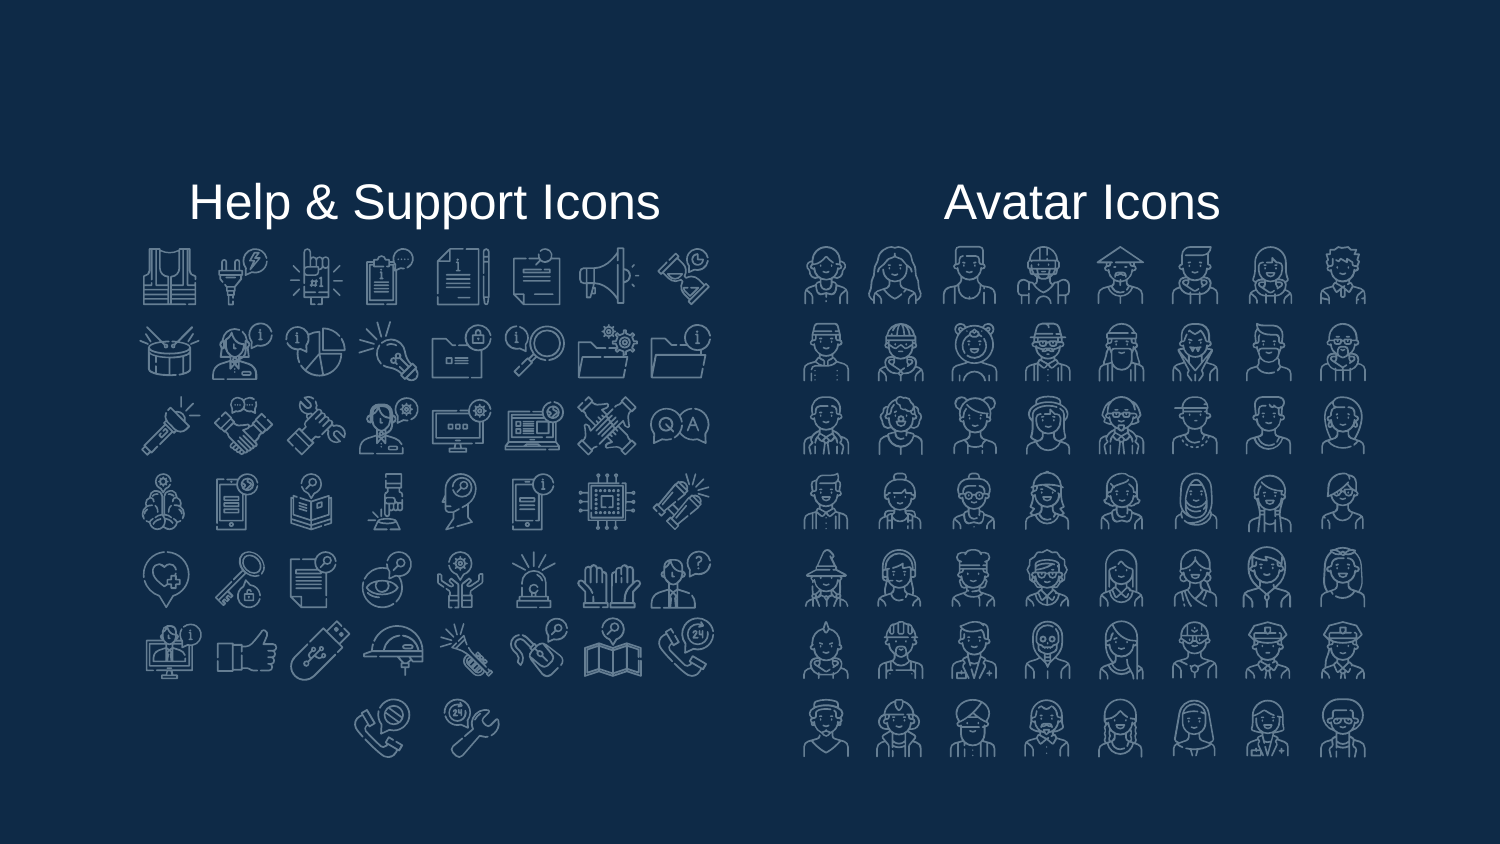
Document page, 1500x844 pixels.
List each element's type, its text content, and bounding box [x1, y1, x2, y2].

text_box [577, 396, 637, 456]
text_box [951, 322, 998, 382]
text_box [1245, 322, 1293, 382]
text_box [1319, 698, 1366, 758]
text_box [1097, 698, 1143, 758]
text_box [503, 325, 567, 378]
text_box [141, 472, 186, 531]
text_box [289, 247, 344, 306]
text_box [213, 396, 274, 456]
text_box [142, 550, 190, 609]
text_box [216, 629, 278, 672]
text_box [1248, 245, 1293, 305]
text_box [803, 698, 850, 758]
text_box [1247, 474, 1292, 533]
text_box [211, 322, 273, 381]
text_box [1016, 245, 1071, 305]
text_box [953, 396, 998, 455]
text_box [949, 698, 996, 758]
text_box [1172, 322, 1219, 382]
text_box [511, 550, 557, 609]
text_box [358, 396, 420, 455]
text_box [1025, 548, 1070, 608]
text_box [804, 548, 849, 608]
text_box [802, 620, 850, 680]
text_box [1023, 699, 1070, 758]
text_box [1098, 322, 1145, 382]
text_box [576, 563, 642, 609]
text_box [1242, 545, 1292, 609]
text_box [431, 398, 492, 453]
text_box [289, 550, 337, 609]
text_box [951, 548, 996, 608]
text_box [512, 247, 561, 306]
text_box [286, 395, 346, 456]
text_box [1319, 245, 1366, 305]
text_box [803, 395, 850, 455]
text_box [877, 322, 924, 382]
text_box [1173, 548, 1218, 608]
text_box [1024, 322, 1072, 382]
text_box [578, 473, 636, 531]
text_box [877, 548, 922, 608]
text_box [867, 245, 923, 305]
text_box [657, 617, 715, 678]
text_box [431, 324, 493, 379]
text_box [439, 622, 494, 677]
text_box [284, 325, 346, 377]
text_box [140, 395, 201, 456]
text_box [1024, 470, 1070, 531]
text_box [649, 407, 710, 445]
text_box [951, 620, 998, 680]
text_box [1321, 396, 1365, 455]
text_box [1024, 620, 1071, 680]
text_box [1098, 395, 1145, 455]
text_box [1171, 395, 1219, 455]
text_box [942, 245, 997, 305]
title Avatar Icons [797, 154, 1369, 234]
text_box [878, 395, 924, 456]
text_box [145, 623, 204, 680]
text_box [1100, 472, 1144, 530]
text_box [1245, 395, 1292, 455]
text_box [1171, 621, 1218, 679]
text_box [1171, 245, 1219, 305]
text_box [367, 472, 404, 531]
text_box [875, 698, 923, 758]
title Help & Support Icons [139, 154, 711, 234]
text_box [1174, 472, 1218, 530]
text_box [289, 620, 351, 681]
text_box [803, 472, 849, 530]
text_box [353, 698, 411, 759]
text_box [583, 617, 643, 678]
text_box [1320, 620, 1366, 680]
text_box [508, 617, 569, 678]
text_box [952, 472, 996, 530]
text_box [1319, 322, 1367, 382]
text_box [577, 323, 639, 379]
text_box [650, 323, 712, 379]
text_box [365, 247, 416, 306]
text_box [443, 698, 500, 759]
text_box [1172, 699, 1216, 757]
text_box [1320, 546, 1366, 608]
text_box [218, 248, 269, 306]
text_box [143, 248, 197, 306]
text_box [1246, 699, 1290, 757]
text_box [878, 472, 922, 530]
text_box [436, 550, 484, 609]
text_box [361, 551, 413, 609]
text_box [1096, 245, 1145, 305]
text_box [358, 320, 419, 382]
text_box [441, 472, 477, 531]
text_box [1321, 472, 1365, 530]
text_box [138, 326, 200, 377]
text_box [1025, 395, 1071, 456]
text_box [362, 624, 424, 677]
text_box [436, 247, 490, 306]
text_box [1245, 621, 1291, 680]
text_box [652, 472, 711, 531]
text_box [1099, 620, 1144, 680]
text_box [803, 322, 850, 382]
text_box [215, 473, 259, 531]
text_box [290, 472, 333, 531]
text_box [504, 400, 565, 451]
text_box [511, 473, 555, 531]
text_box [578, 247, 640, 305]
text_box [650, 550, 712, 609]
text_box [877, 620, 924, 680]
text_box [657, 247, 711, 306]
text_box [1099, 548, 1144, 608]
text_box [214, 550, 266, 609]
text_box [804, 245, 849, 305]
